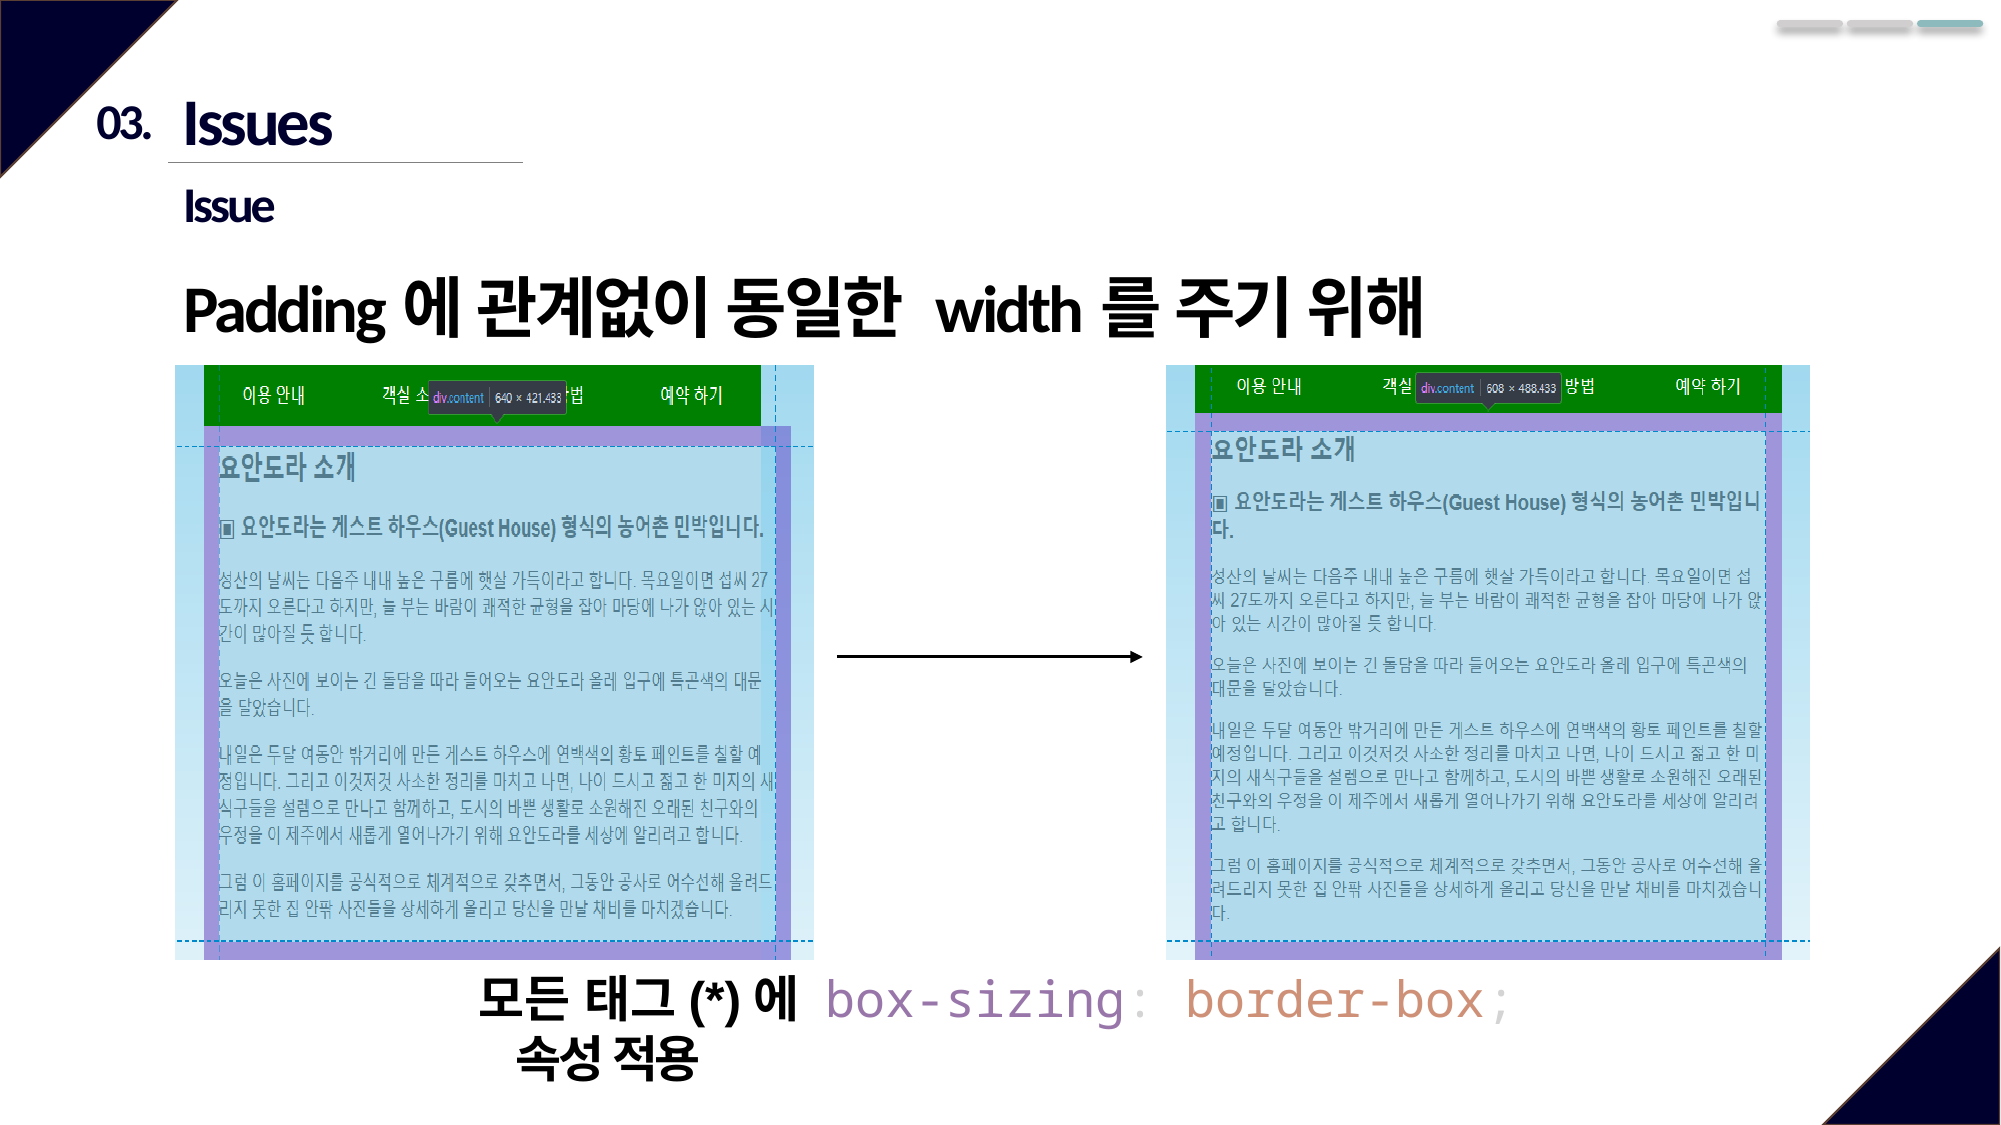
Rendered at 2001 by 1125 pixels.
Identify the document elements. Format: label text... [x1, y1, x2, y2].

picture [175, 365, 814, 960]
picture [1166, 365, 1810, 960]
text_box 03. [81, 81, 169, 157]
text_box 모든 태그(*)에 box-sizing: border-box; 속성 적용 [463, 959, 1601, 1095]
text_box Issue [168, 165, 338, 240]
text_box Padding에 관계없이 동일한 width를 주기 위해 [168, 258, 1852, 353]
text_box Issues [167, 71, 349, 167]
